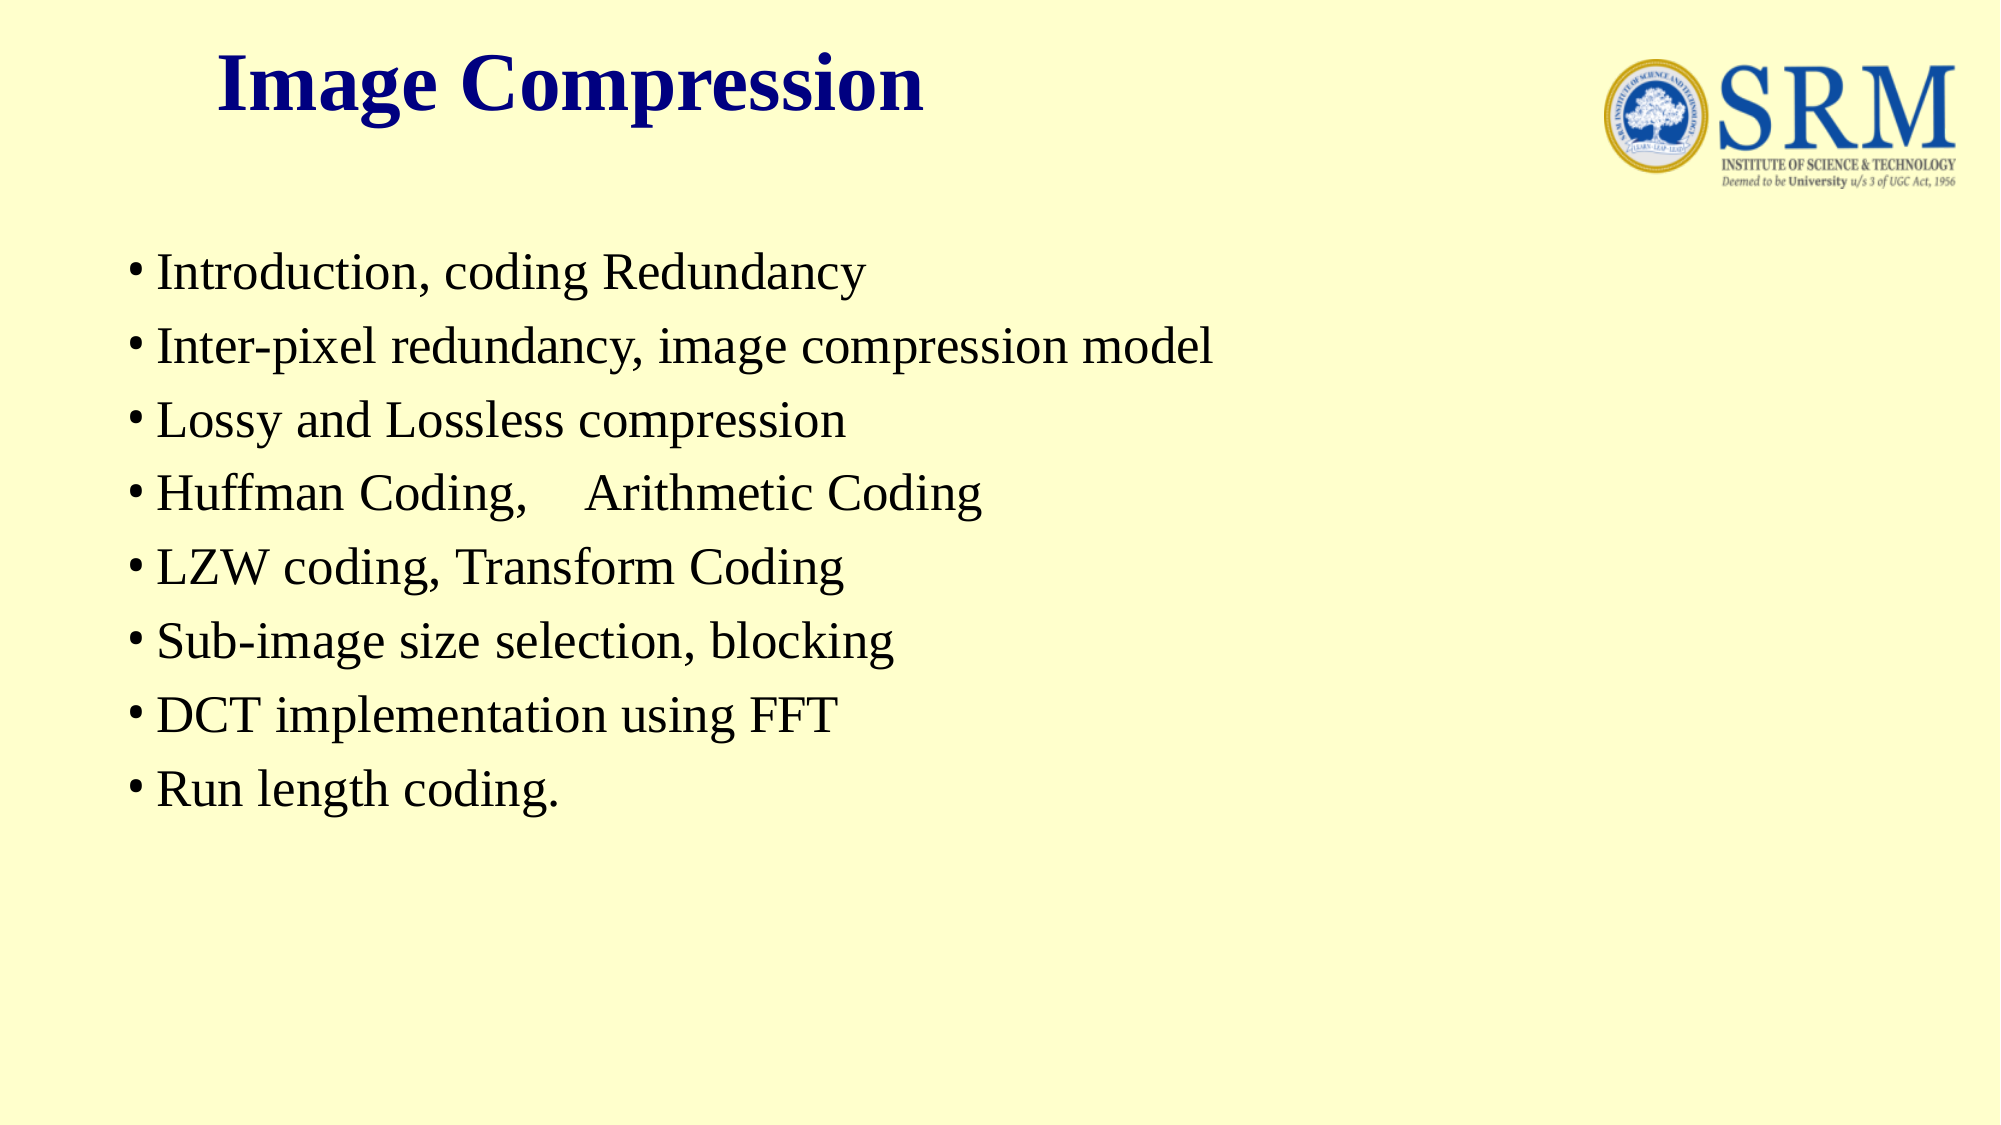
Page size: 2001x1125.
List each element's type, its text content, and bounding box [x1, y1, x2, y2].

text_box Introduction, coding Redundancy Inter-pixel redundancy, image compression model Lossy and Lossless compression Huffman Coding, Arithmetic Coding LZW coding, Transform Coding Sub-image size selection, blocking DCT implementation using FFT Run length coding. [124, 224, 1234, 817]
title Image Compression [214, 0, 1268, 171]
picture [1604, 59, 1956, 189]
